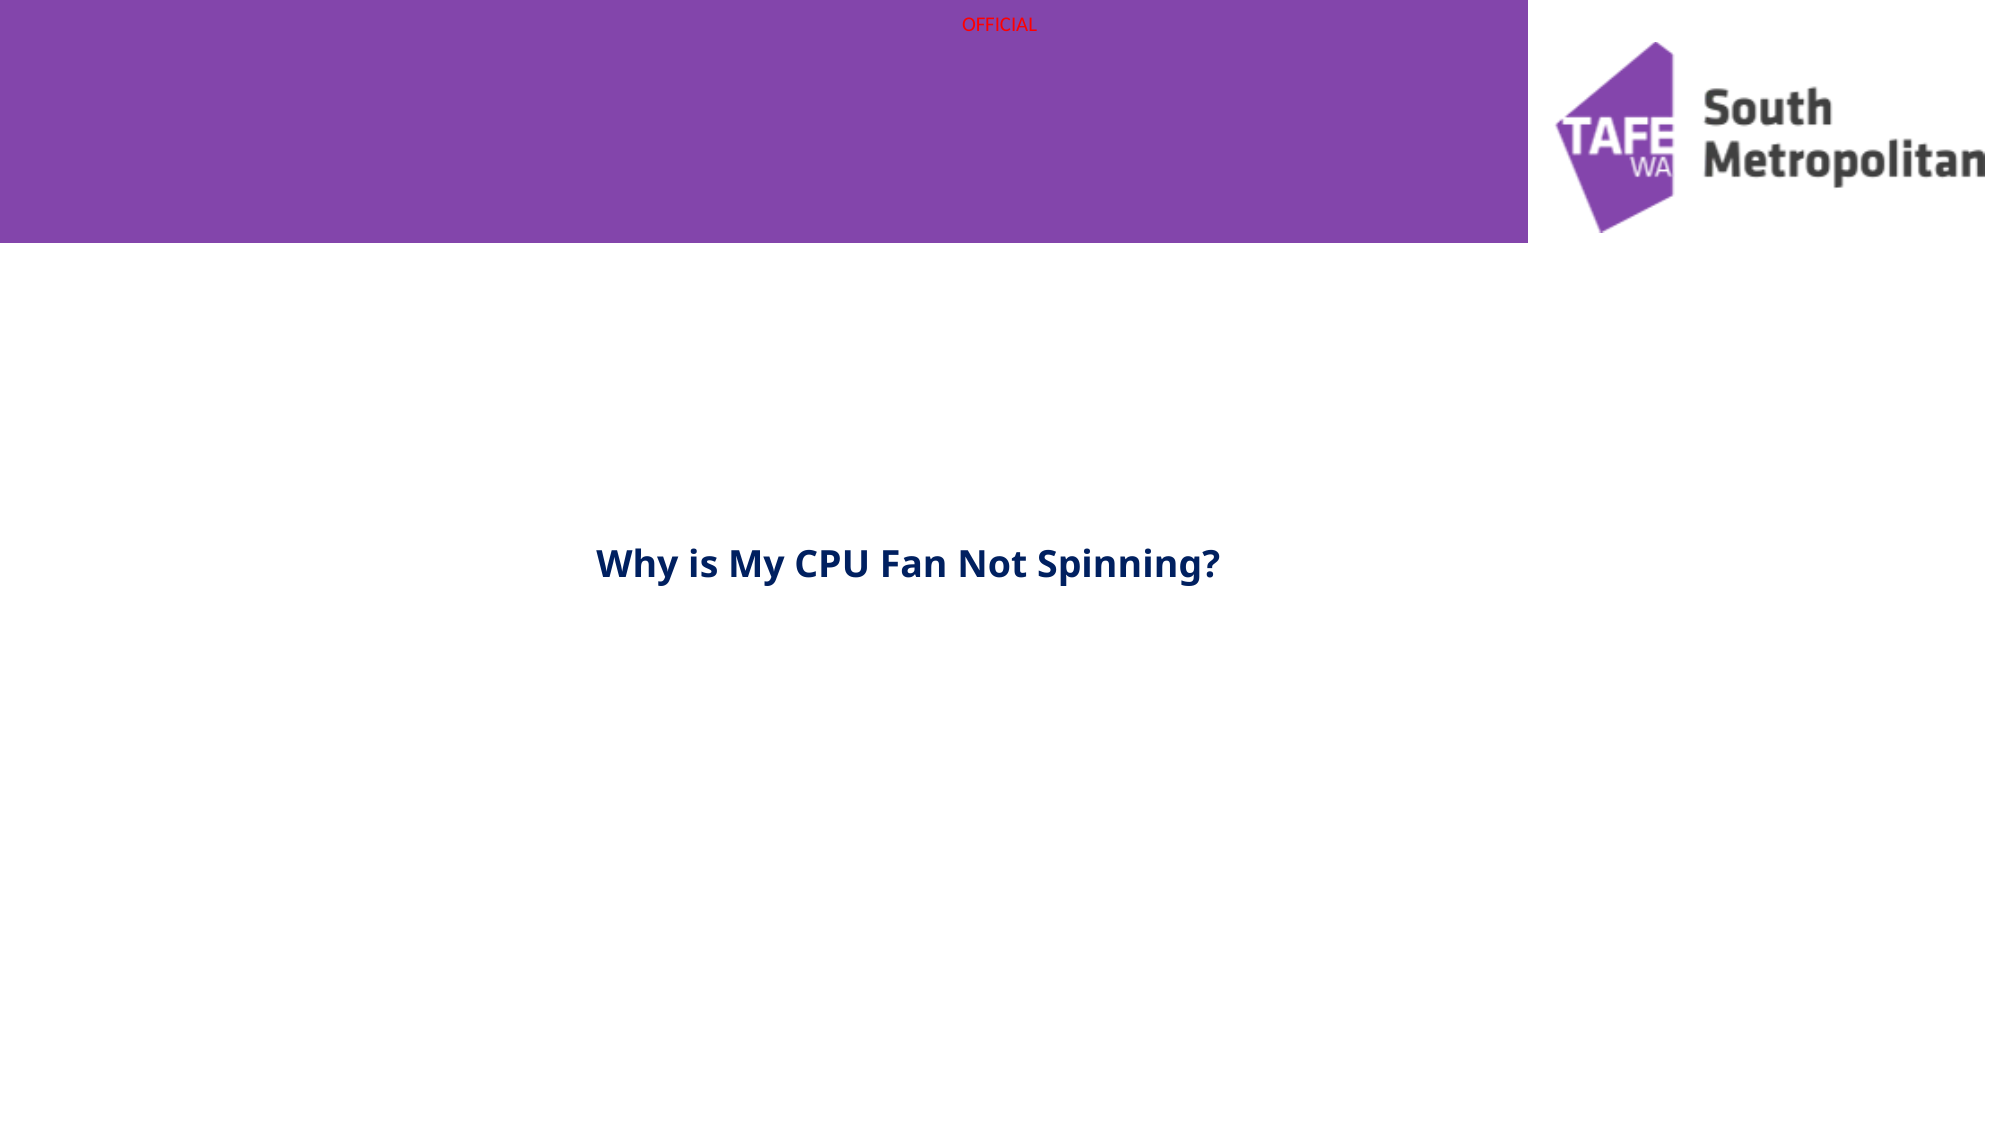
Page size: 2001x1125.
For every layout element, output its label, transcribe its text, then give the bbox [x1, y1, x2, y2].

picture [1542, 42, 1985, 233]
text_box Why is My CPU Fan Not Spinning? [581, 532, 1582, 592]
